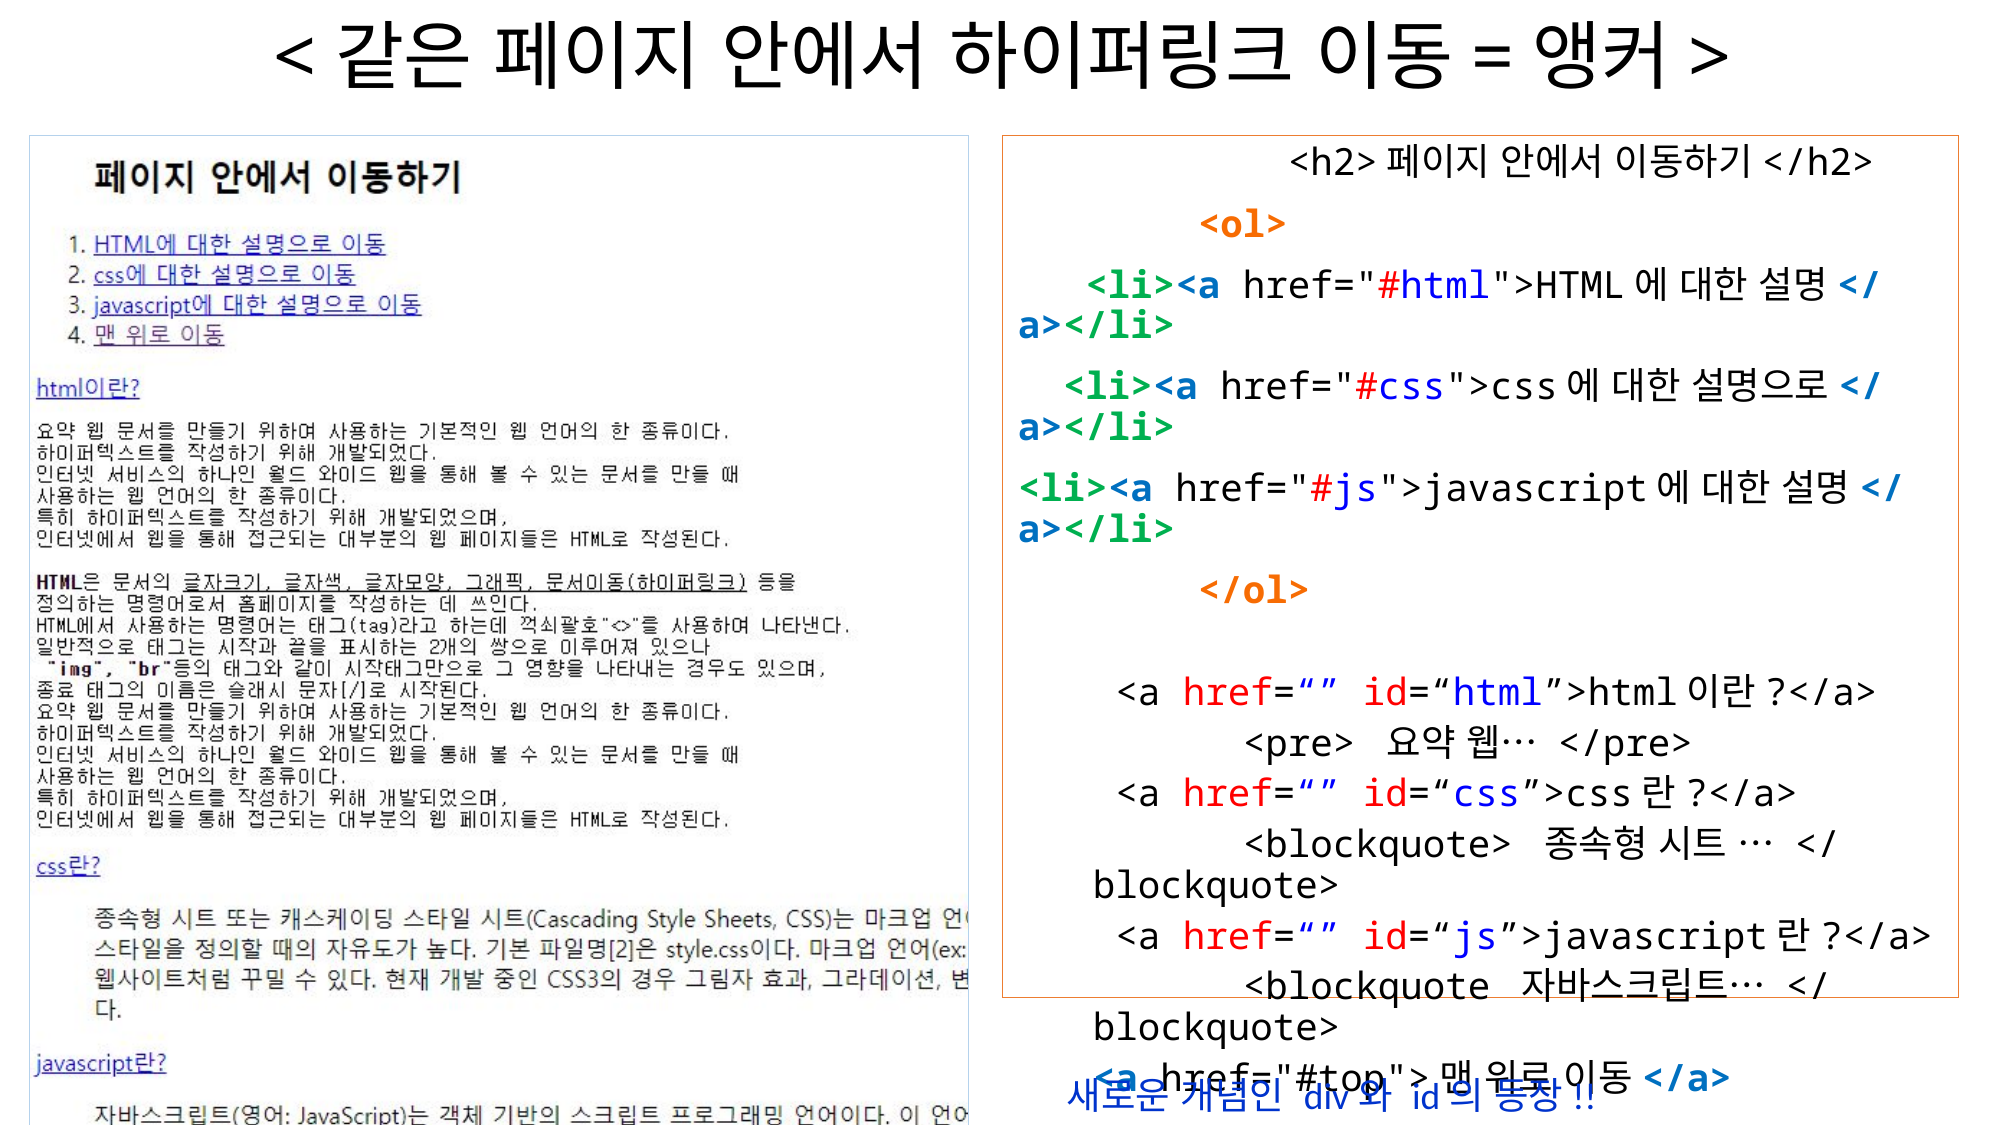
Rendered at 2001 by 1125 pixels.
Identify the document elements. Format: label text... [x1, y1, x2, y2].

picture [29, 135, 969, 1125]
subtitle <h2>페이지 안에서 이동하기</h2> <ol> <li><a href="#html">HTML에 대한 설명</a></li> <li><a href="#css">css에 대한 설명으로</a></li> <li><a href="#js">javascript에 대한 설명</a></li> </ol> <a href=“” id=“html”>html이란?</a> <pre> 요약 웹… </pre> <a href=“” id=“css”>css란?</a> <blockquote> 종속형 시트 … </blockquote> <a href=“” id=“js”>javascript란?</a> <blockquote 자바스크립트… </blockquote> <a href="#top">맨 위로 이동</a> [1002, 135, 1959, 998]
text_box 새로운 개념인 div와 id의 등장!! [1034, 1064, 1612, 1125]
title <같은 페이지 안에서 하이퍼링크 이동=앵커> [192, 0, 1814, 108]
